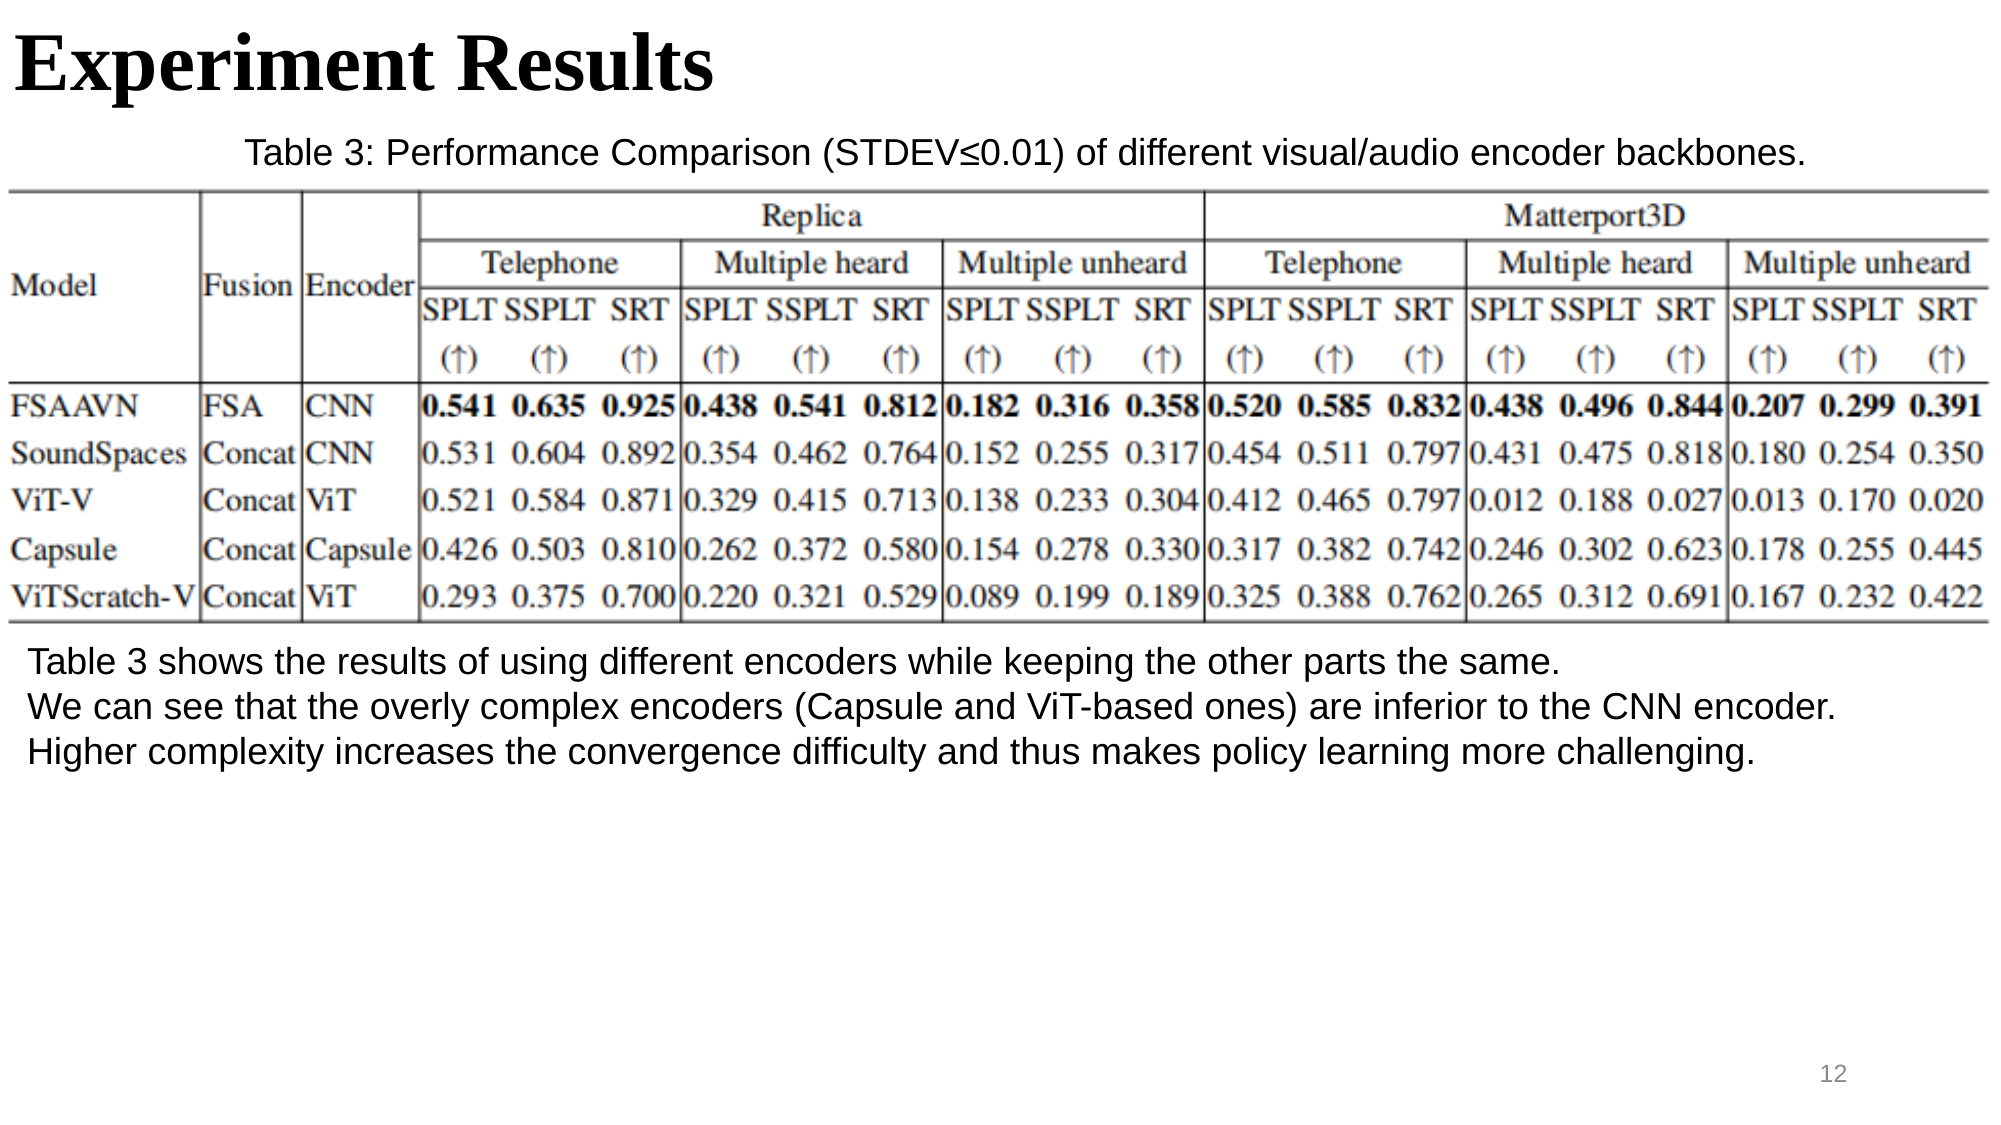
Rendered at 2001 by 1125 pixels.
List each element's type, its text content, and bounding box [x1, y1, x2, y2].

picture [3, 185, 2000, 626]
text_box Experiment Results [0, 0, 1013, 121]
text_box Table 3: Performance Comparison (STDEV≤0.01) of different visual/audio encoder backbones. [229, 120, 1823, 181]
slide_number 12 [1412, 1042, 1863, 1103]
text_box Table 3 shows the results of using different encoders while keeping the other parts the same. We can see that the overly complex encoders (Capsule and ViT-based ones) are inferior to the CNN encoder. Higher complexity increases the convergence difficulty and thus makes policy learning more challenging. [12, 629, 2000, 780]
